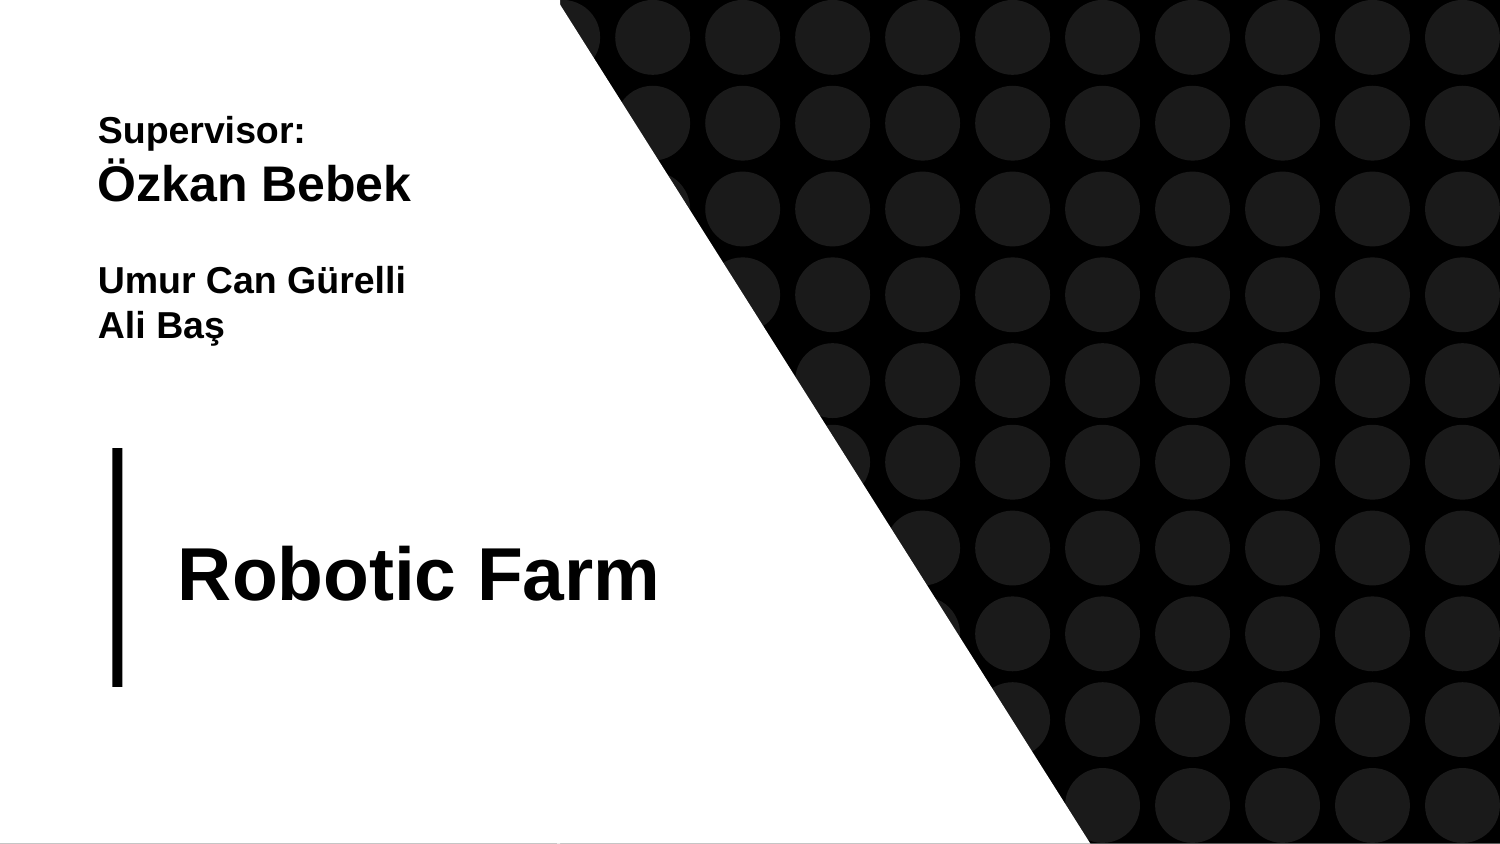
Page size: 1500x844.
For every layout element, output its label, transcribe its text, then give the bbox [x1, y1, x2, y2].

title Robotic Farm [162, 416, 678, 726]
text_box Supervisor: Özkan Bebek Umur Can Gürelli Ali Baş [82, 91, 500, 282]
